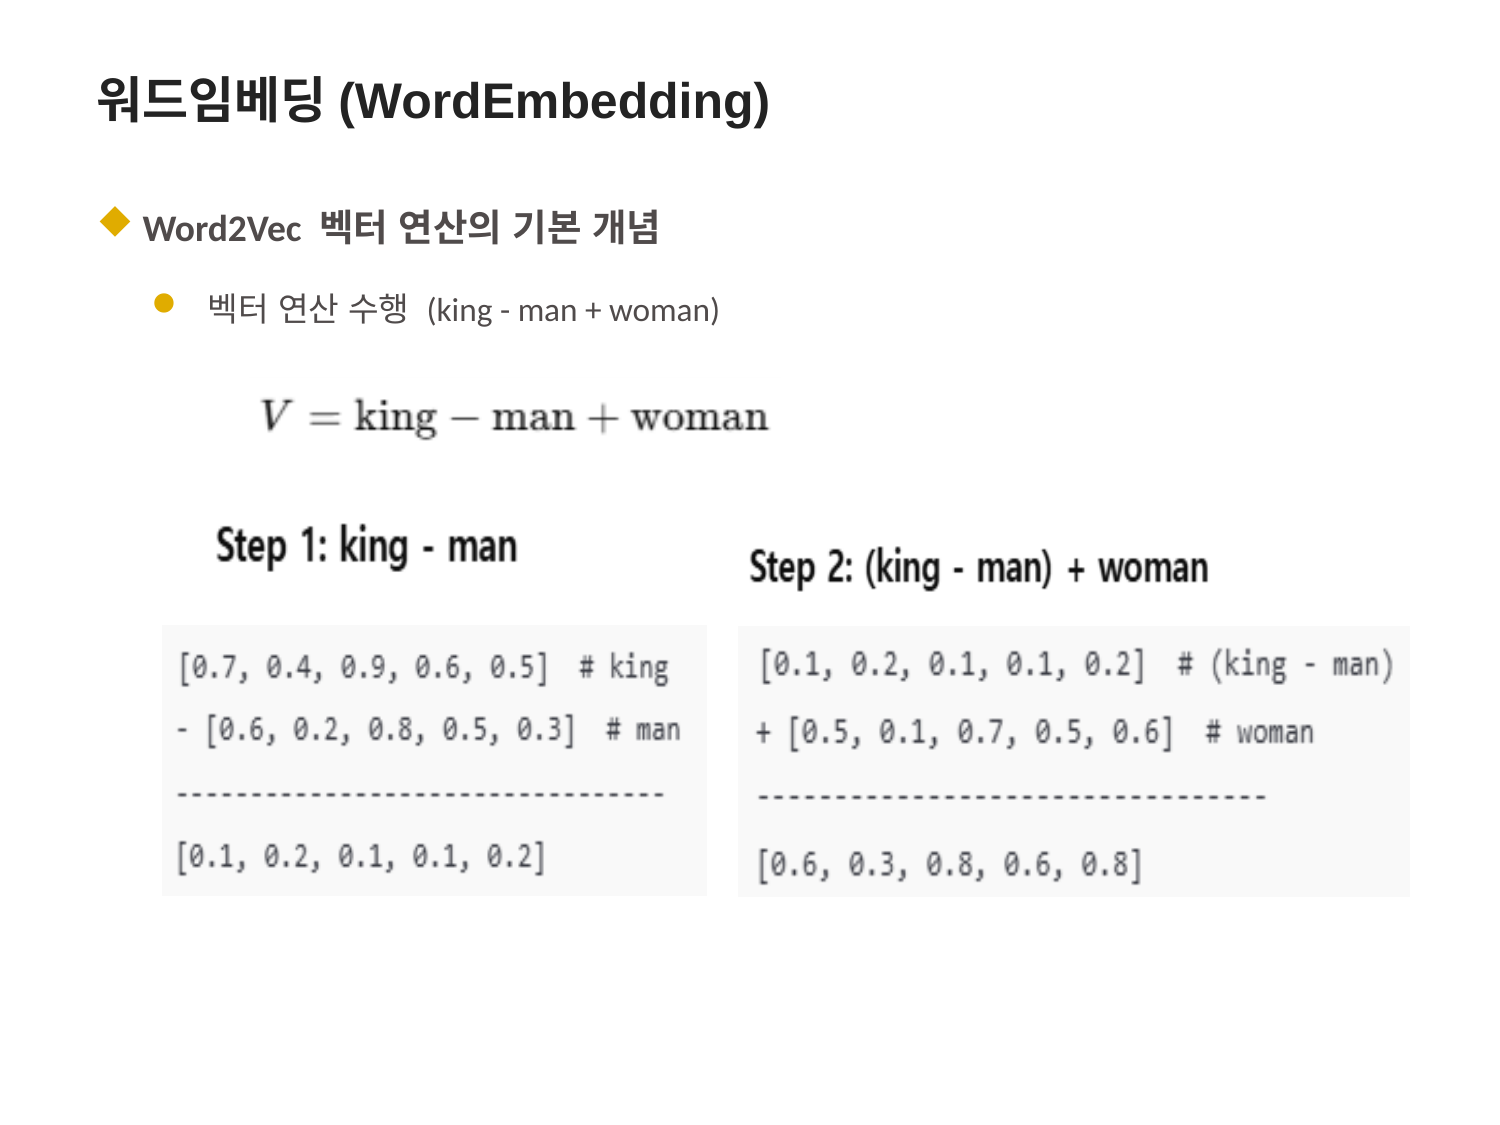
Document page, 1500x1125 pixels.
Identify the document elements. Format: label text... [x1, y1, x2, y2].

text_box 워드임베딩(WordEmbedding) [81, 61, 1412, 157]
list Word2Vec 벡터 연산의 기본 개념 벡터 연산 수행 (king - man + woman) [81, 165, 1431, 1111]
picture [248, 376, 782, 444]
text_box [161, 505, 1410, 898]
